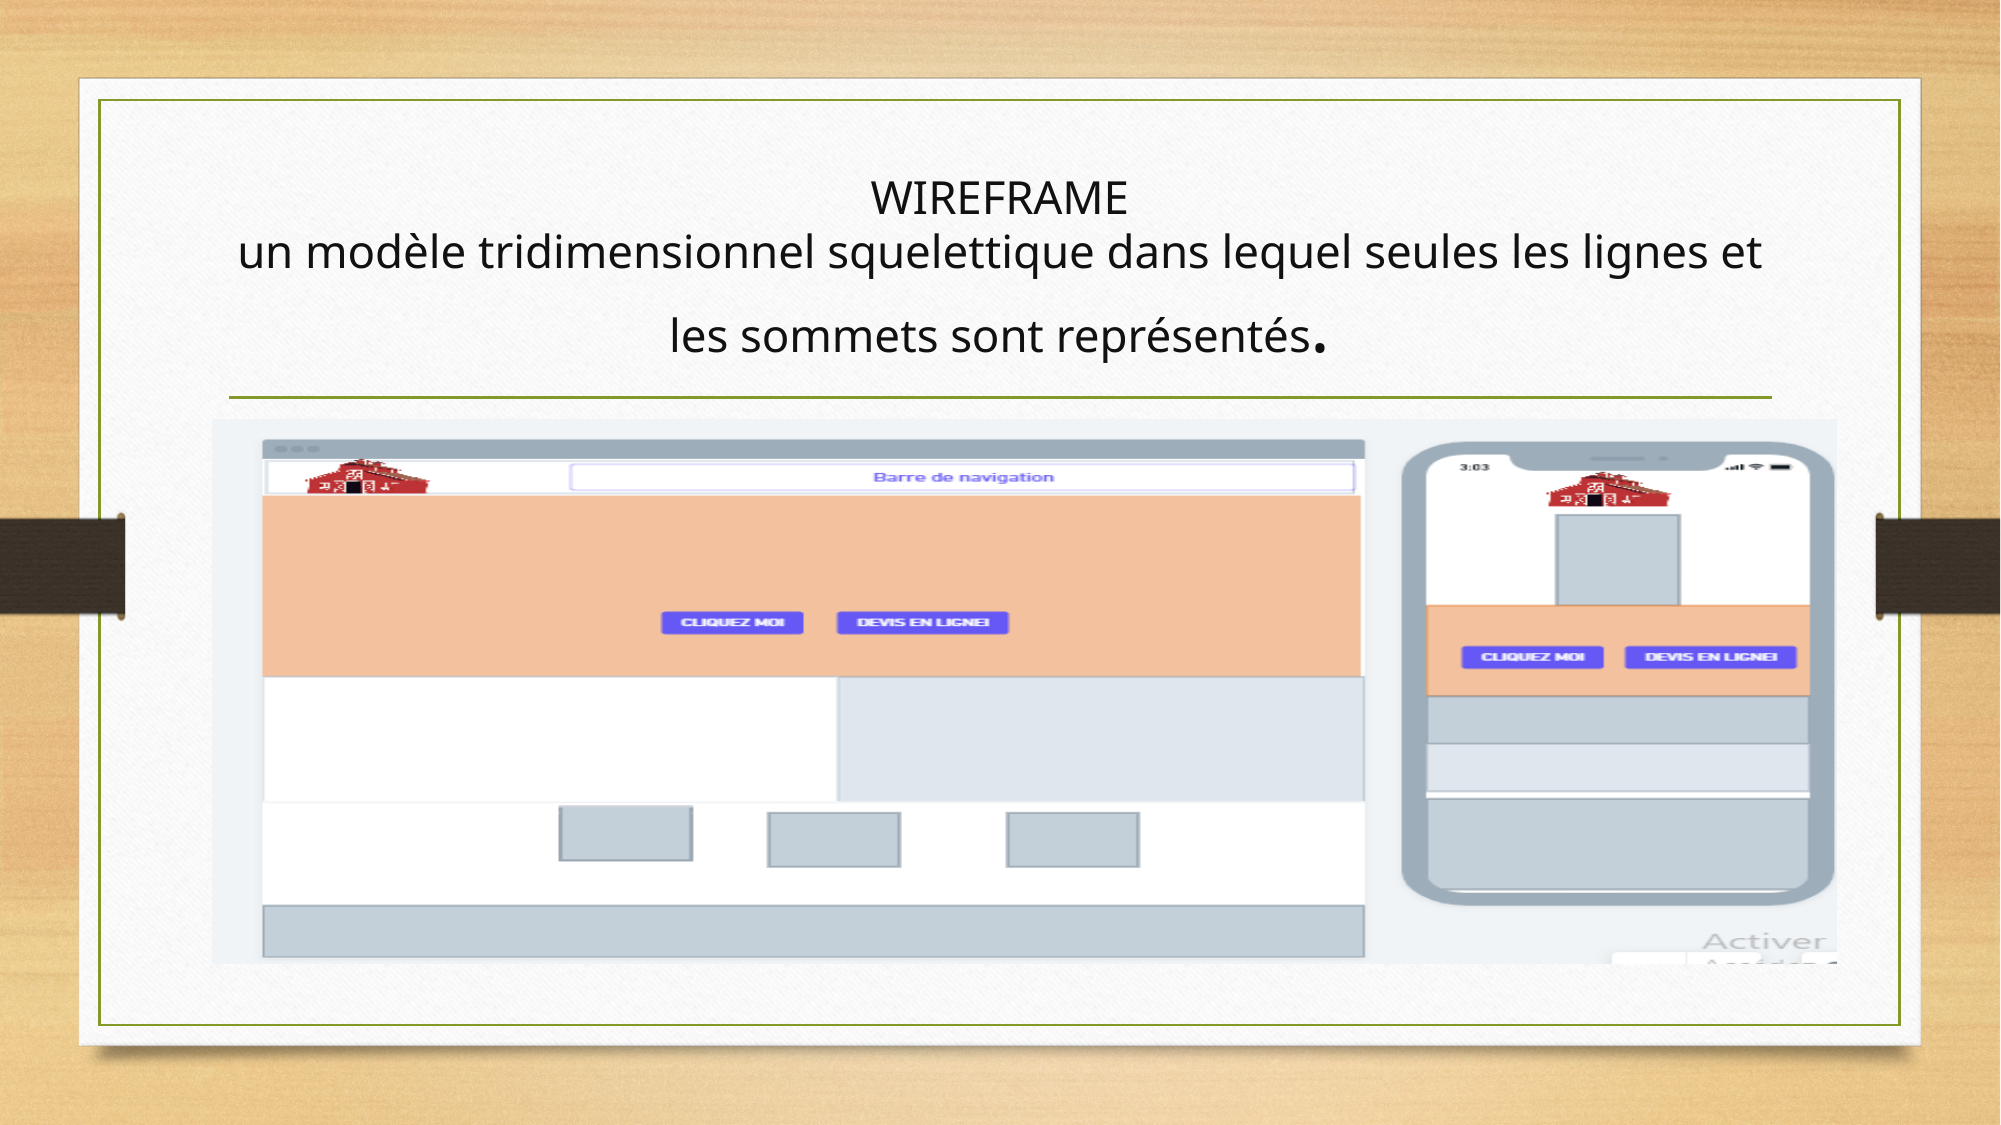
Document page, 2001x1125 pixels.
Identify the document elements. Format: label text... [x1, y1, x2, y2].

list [212, 419, 1838, 964]
picture [0, 0, 2001, 1125]
title WIREFRAME un modèle tridimensionnel squelettique dans lequel seules les lignes et les sommets sont représentés. [212, 161, 1788, 375]
